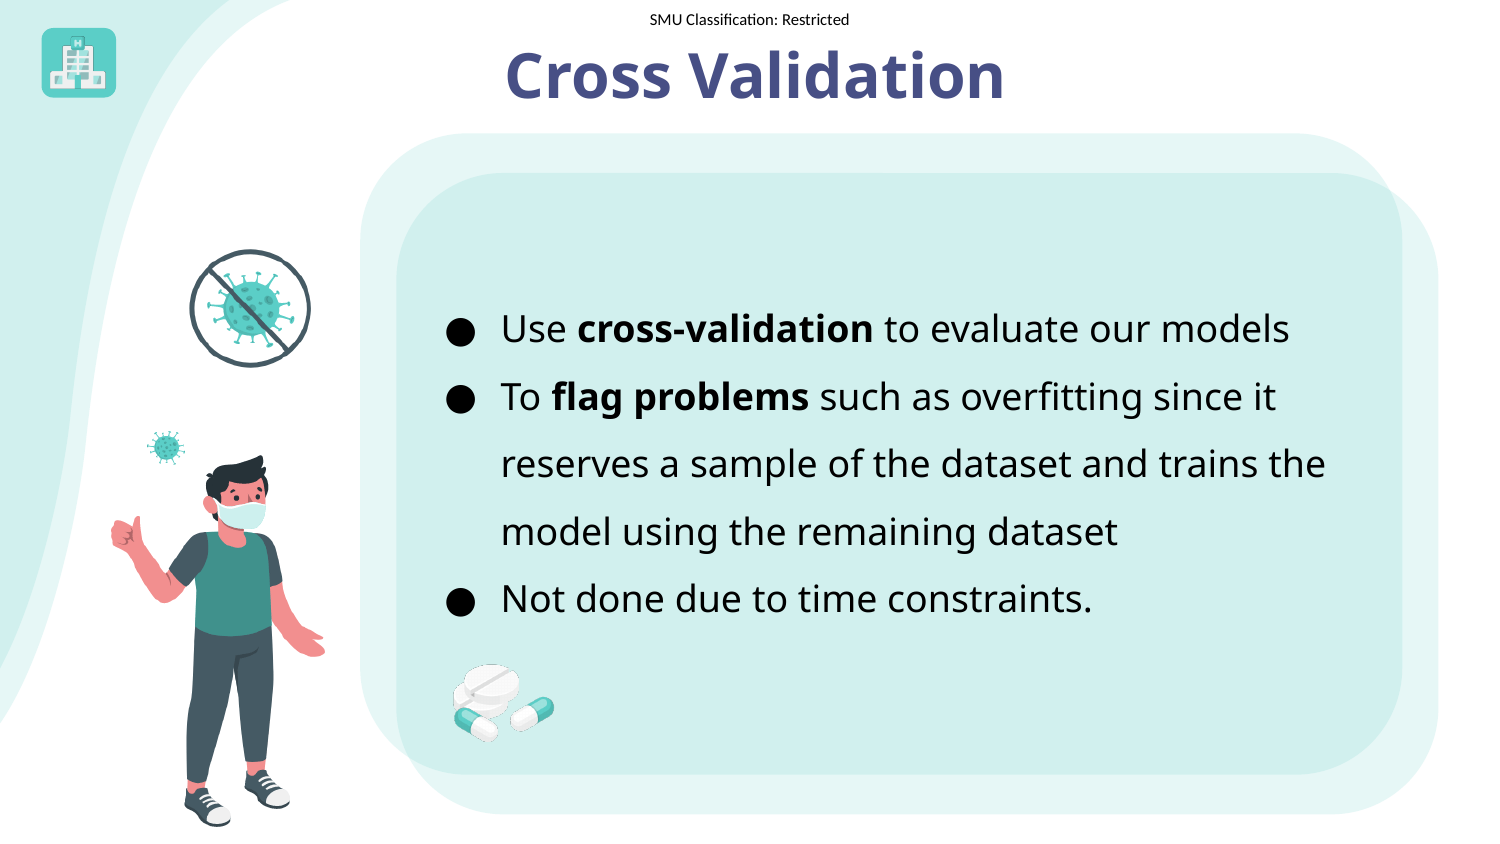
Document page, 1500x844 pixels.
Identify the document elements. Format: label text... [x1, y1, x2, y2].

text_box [359, 133, 1439, 815]
picture [46, 34, 111, 91]
picture [438, 659, 567, 748]
title Cross Validation [124, 36, 1388, 115]
text_box [41, 27, 117, 91]
picture [110, 235, 333, 829]
